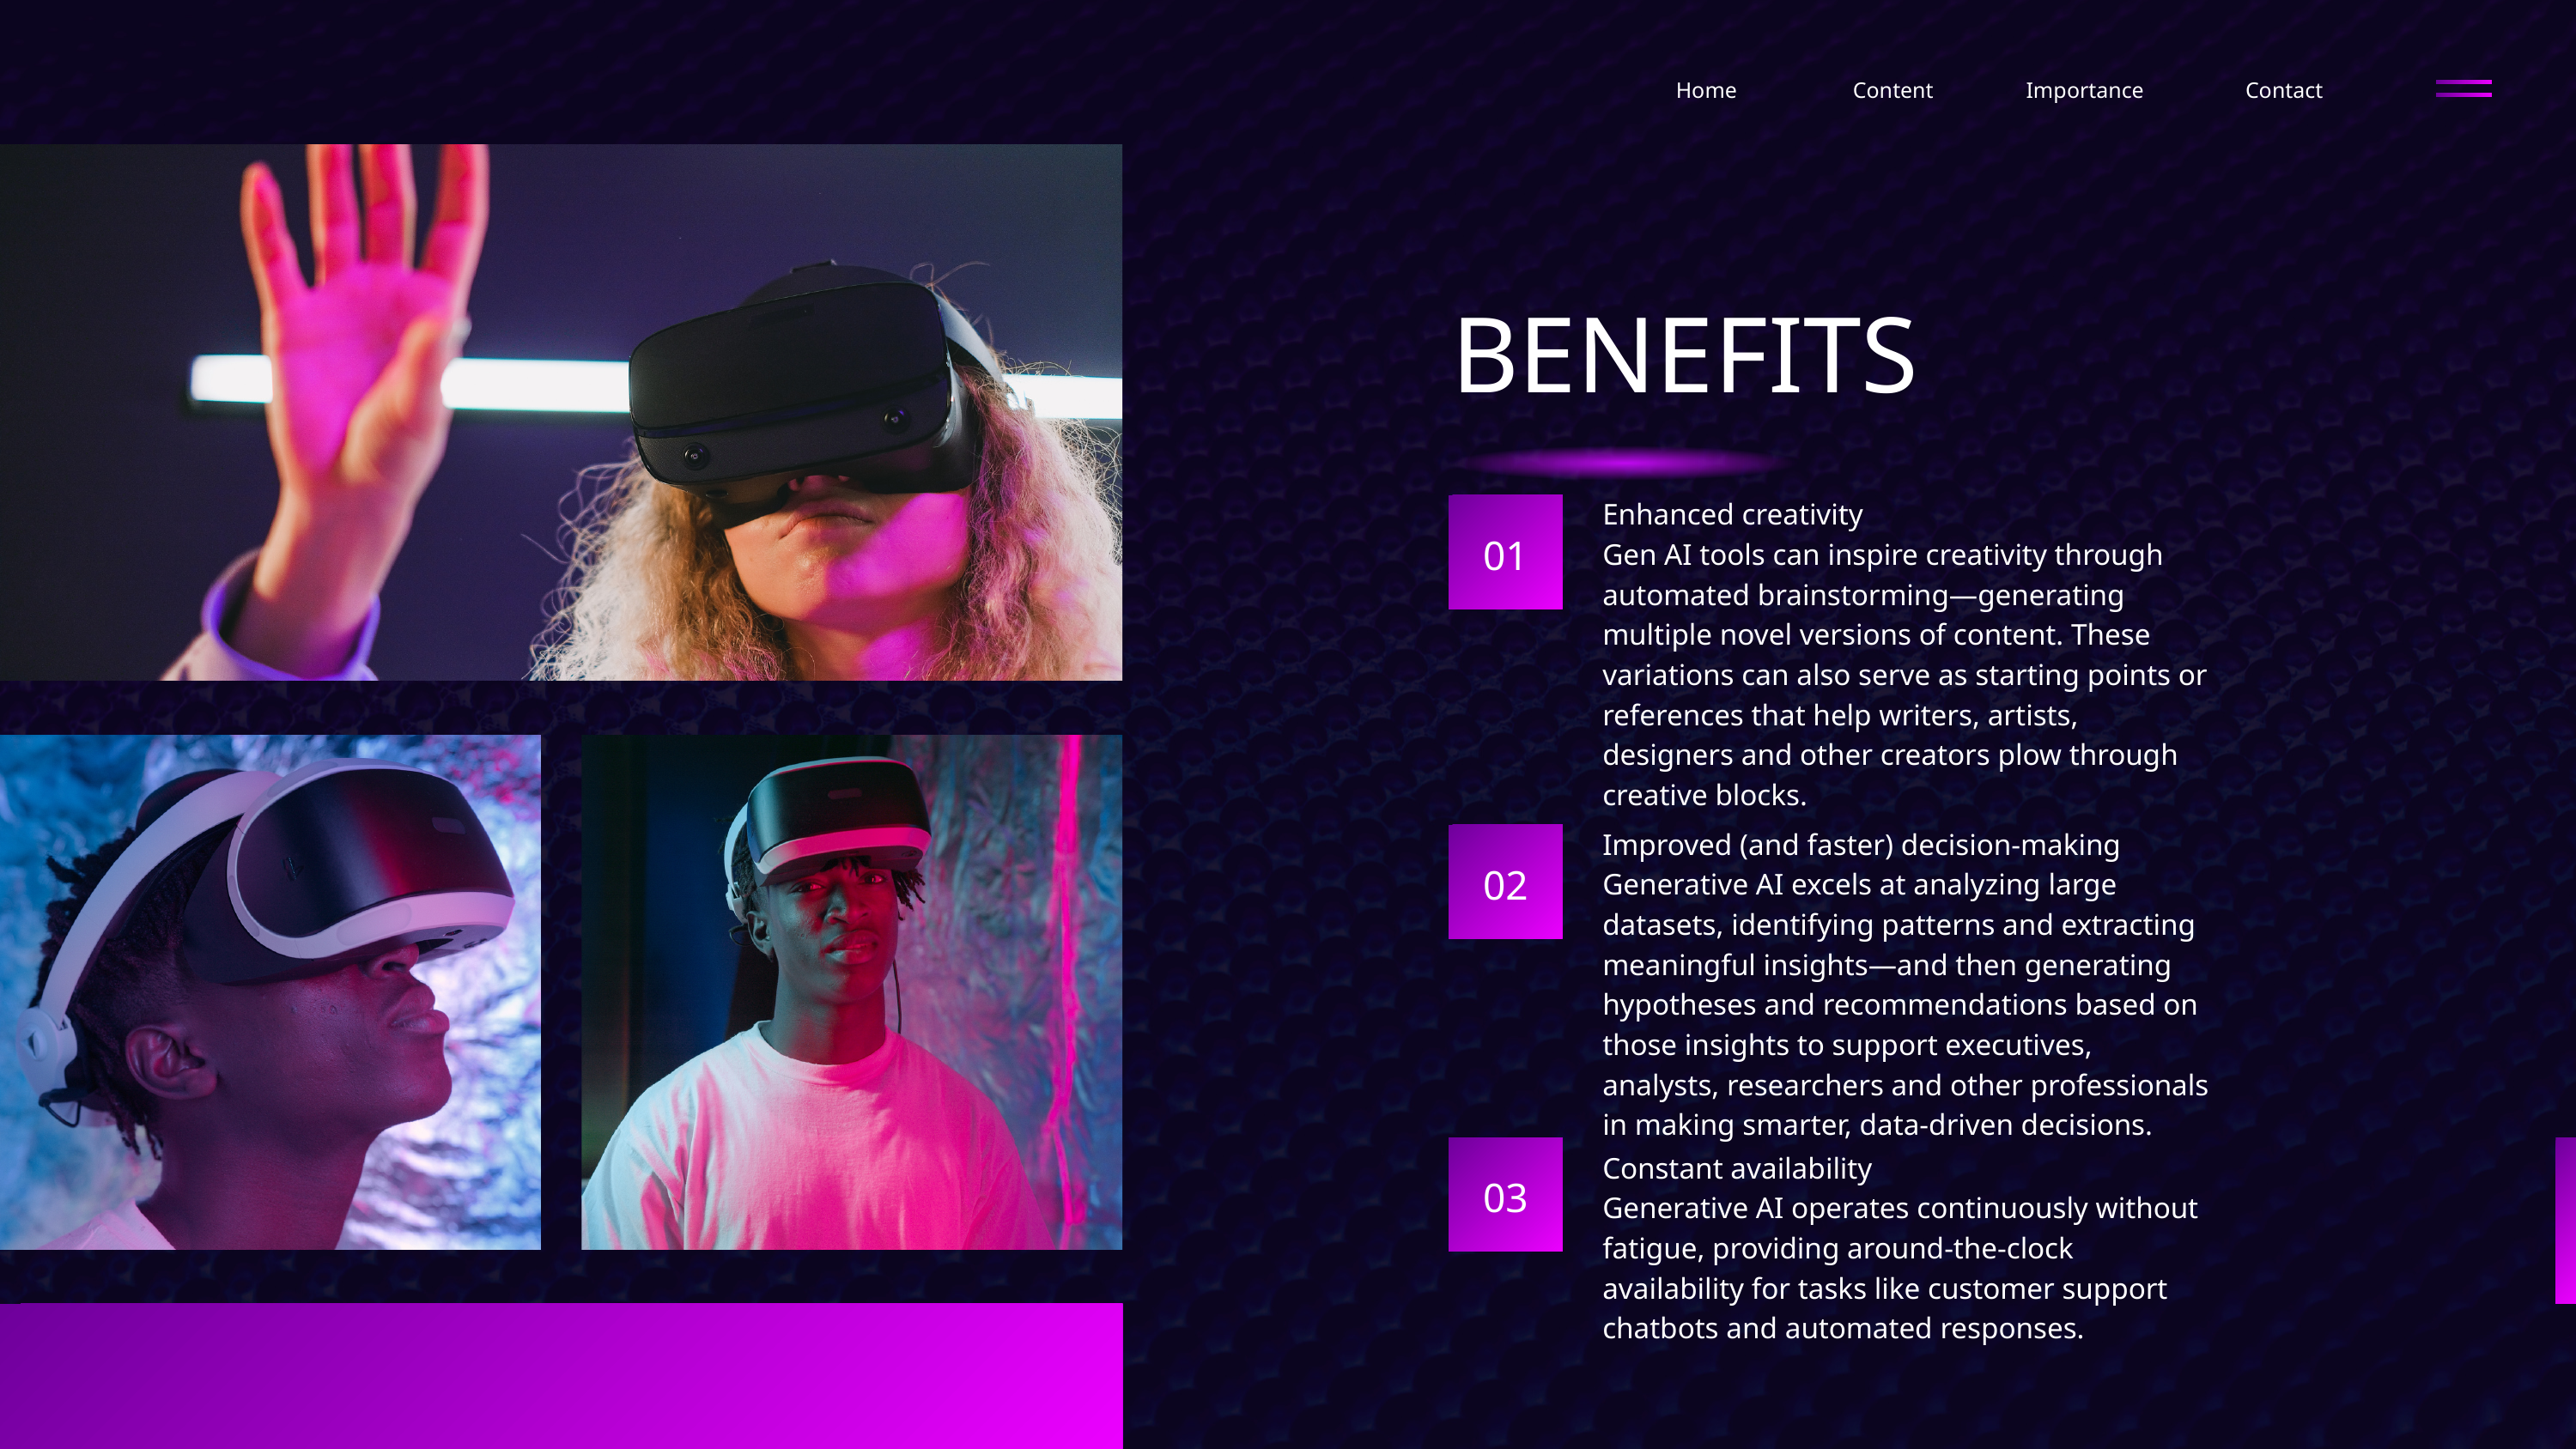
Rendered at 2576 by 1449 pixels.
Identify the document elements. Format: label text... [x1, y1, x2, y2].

text_box Importance [2026, 72, 2176, 103]
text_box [2555, 1137, 2576, 1304]
text_box [1451, 446, 1800, 481]
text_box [2435, 79, 2493, 84]
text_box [1448, 494, 1563, 609]
text_box Improved (and faster) decision-making Generative AI excels at analyzing large datasets, identifying patterns and extracting meaningful insights—and then generating hypotheses and recommendations based on those insights to support executives, analysts, researchers and other professionals in making smarter, data-driven decisions. [1602, 820, 2214, 1144]
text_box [2435, 92, 2493, 97]
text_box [0, 735, 542, 1250]
text_box Constant availability Generative AI operates continuously without fatigue, providing around-the-clock availability for tasks like customer support chatbots and automated responses. [1602, 1144, 2214, 1385]
text_box Content [1852, 72, 1957, 103]
text_box Contact [2245, 72, 2384, 103]
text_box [1448, 824, 1563, 939]
text_box [0, 0, 2576, 1449]
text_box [581, 735, 1123, 1250]
text_box Enhanced creativity Gen AI tools can inspire creativity through automated brainstorming—generating multiple novel versions of content. These variations can also serve as starting points or references that help writers, artists, designers and other creators plow through creative blocks. [1602, 490, 2214, 820]
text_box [0, 1303, 1123, 1449]
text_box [0, 144, 1123, 681]
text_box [1448, 1137, 1563, 1252]
text_box BENEFITS [1451, 267, 2230, 414]
text_box Home [1675, 72, 1790, 103]
